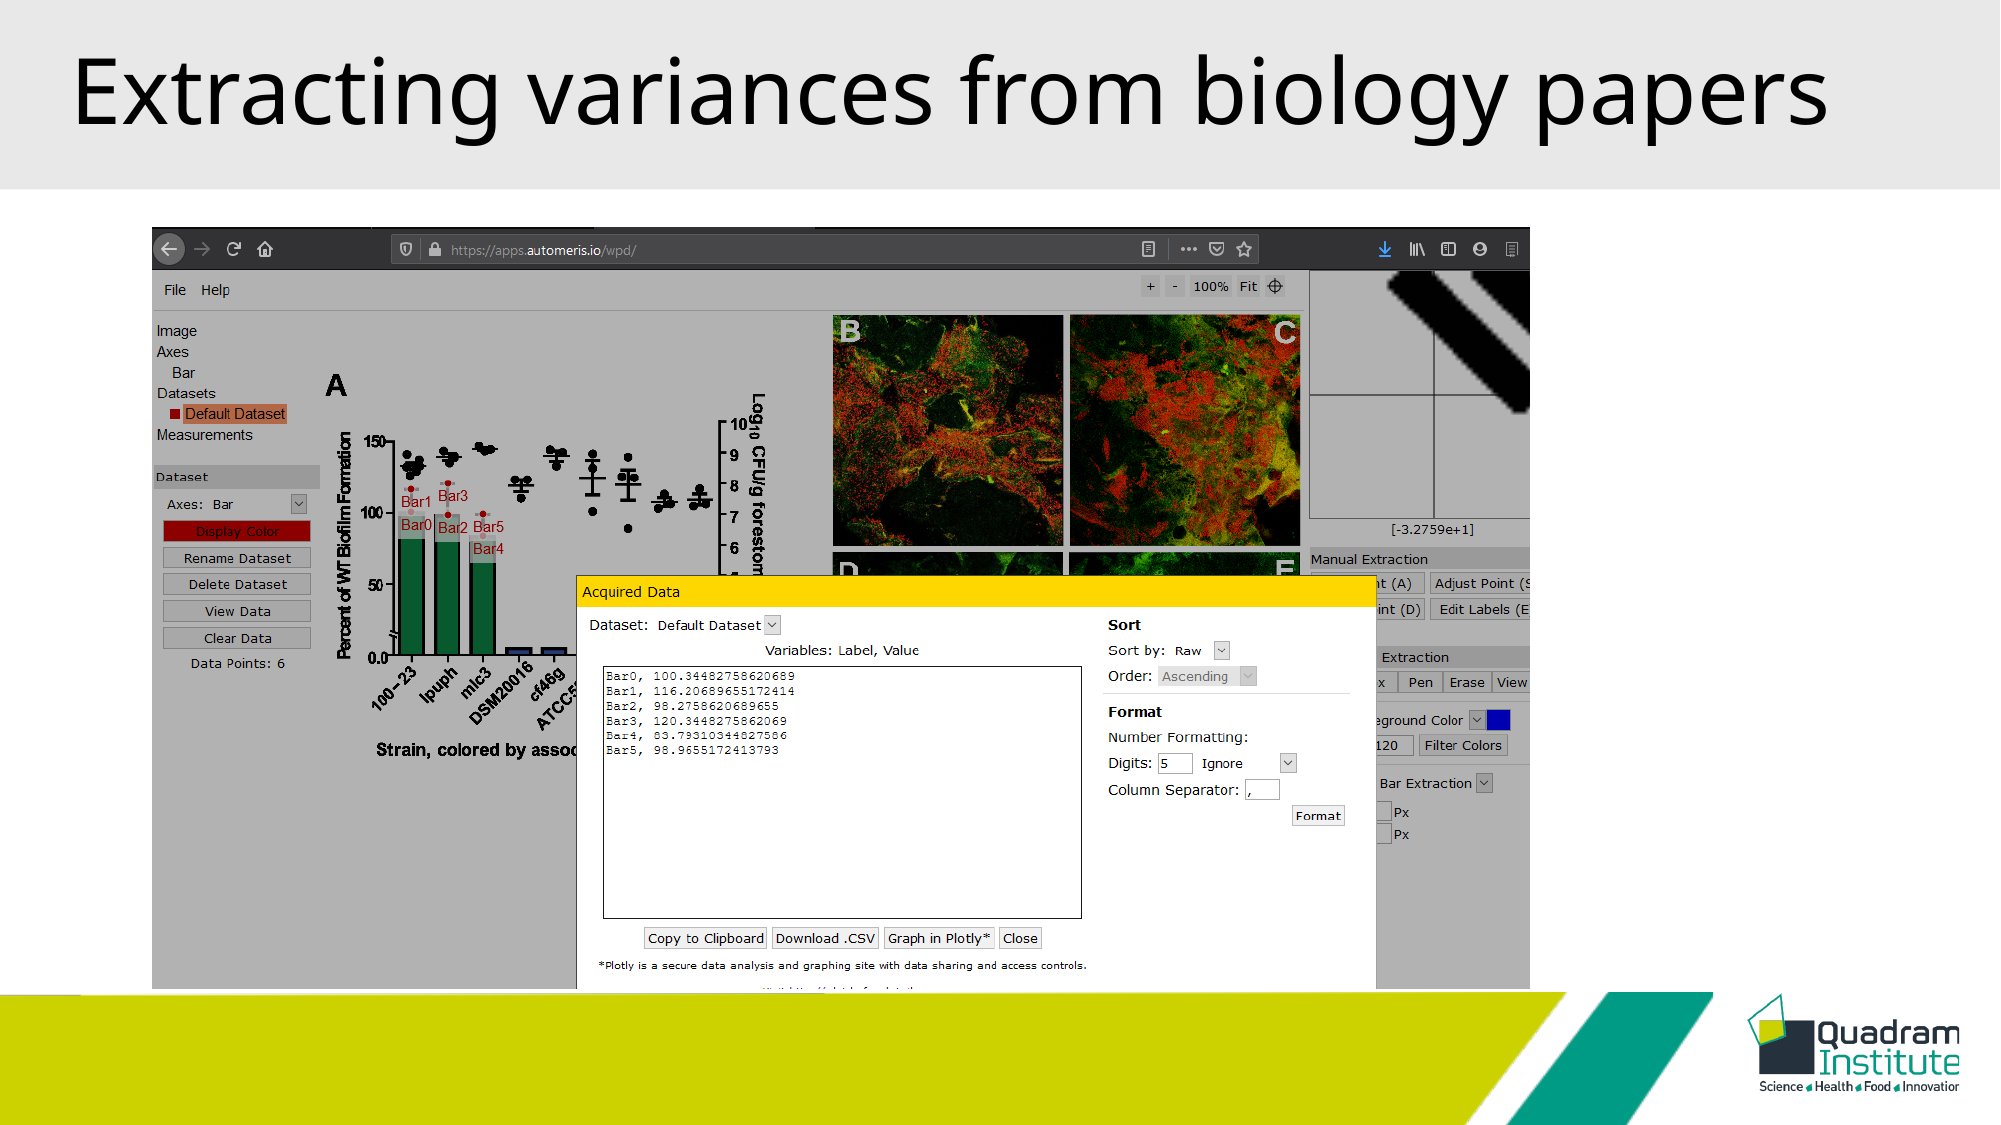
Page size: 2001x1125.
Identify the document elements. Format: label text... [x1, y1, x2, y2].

picture [151, 227, 1530, 989]
title Extracting variances from biology papers [0, 0, 2000, 190]
